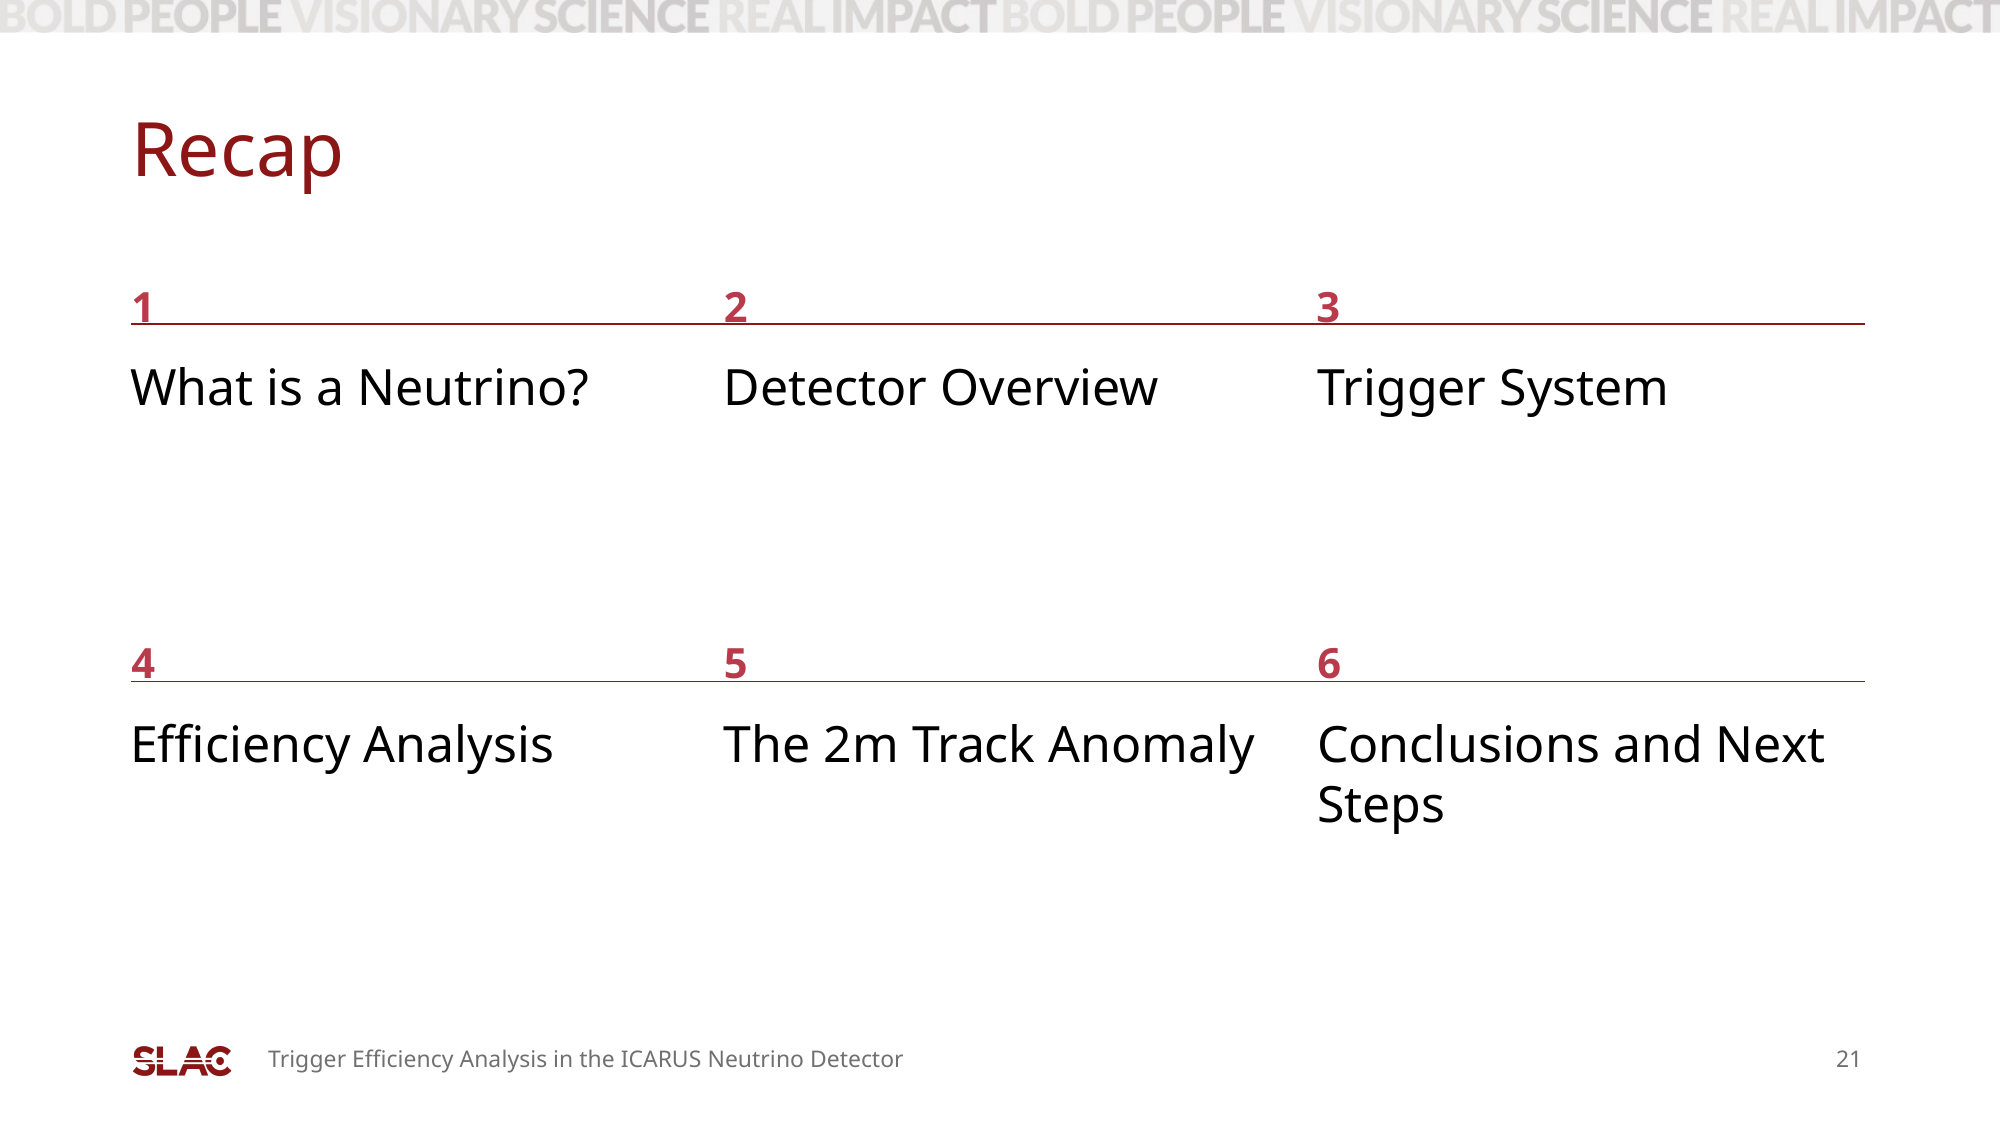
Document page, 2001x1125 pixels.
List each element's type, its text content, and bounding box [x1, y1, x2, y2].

list The 2m Track Anomaly [723, 704, 1280, 797]
list Detector Overview [723, 348, 1277, 441]
list 4 [131, 626, 683, 681]
list Conclusions and Next Steps [1317, 704, 1862, 797]
list What is a Neutrino? [130, 348, 683, 441]
slide_number 21 [1412, 1030, 1863, 1091]
list Efficiency Analysis [130, 704, 682, 797]
subtitle 1 [131, 270, 684, 324]
footer Trigger Efficiency Analysis in the ICARUS Neutrino Detector [268, 1030, 1229, 1091]
title Recap [131, 104, 1863, 237]
picture [129, 1043, 235, 1079]
list 6 [1317, 626, 1862, 681]
list Trigger System [1317, 348, 1862, 441]
list 5 [723, 626, 1280, 681]
list 2 [723, 270, 1277, 324]
list 3 [1316, 270, 1866, 324]
